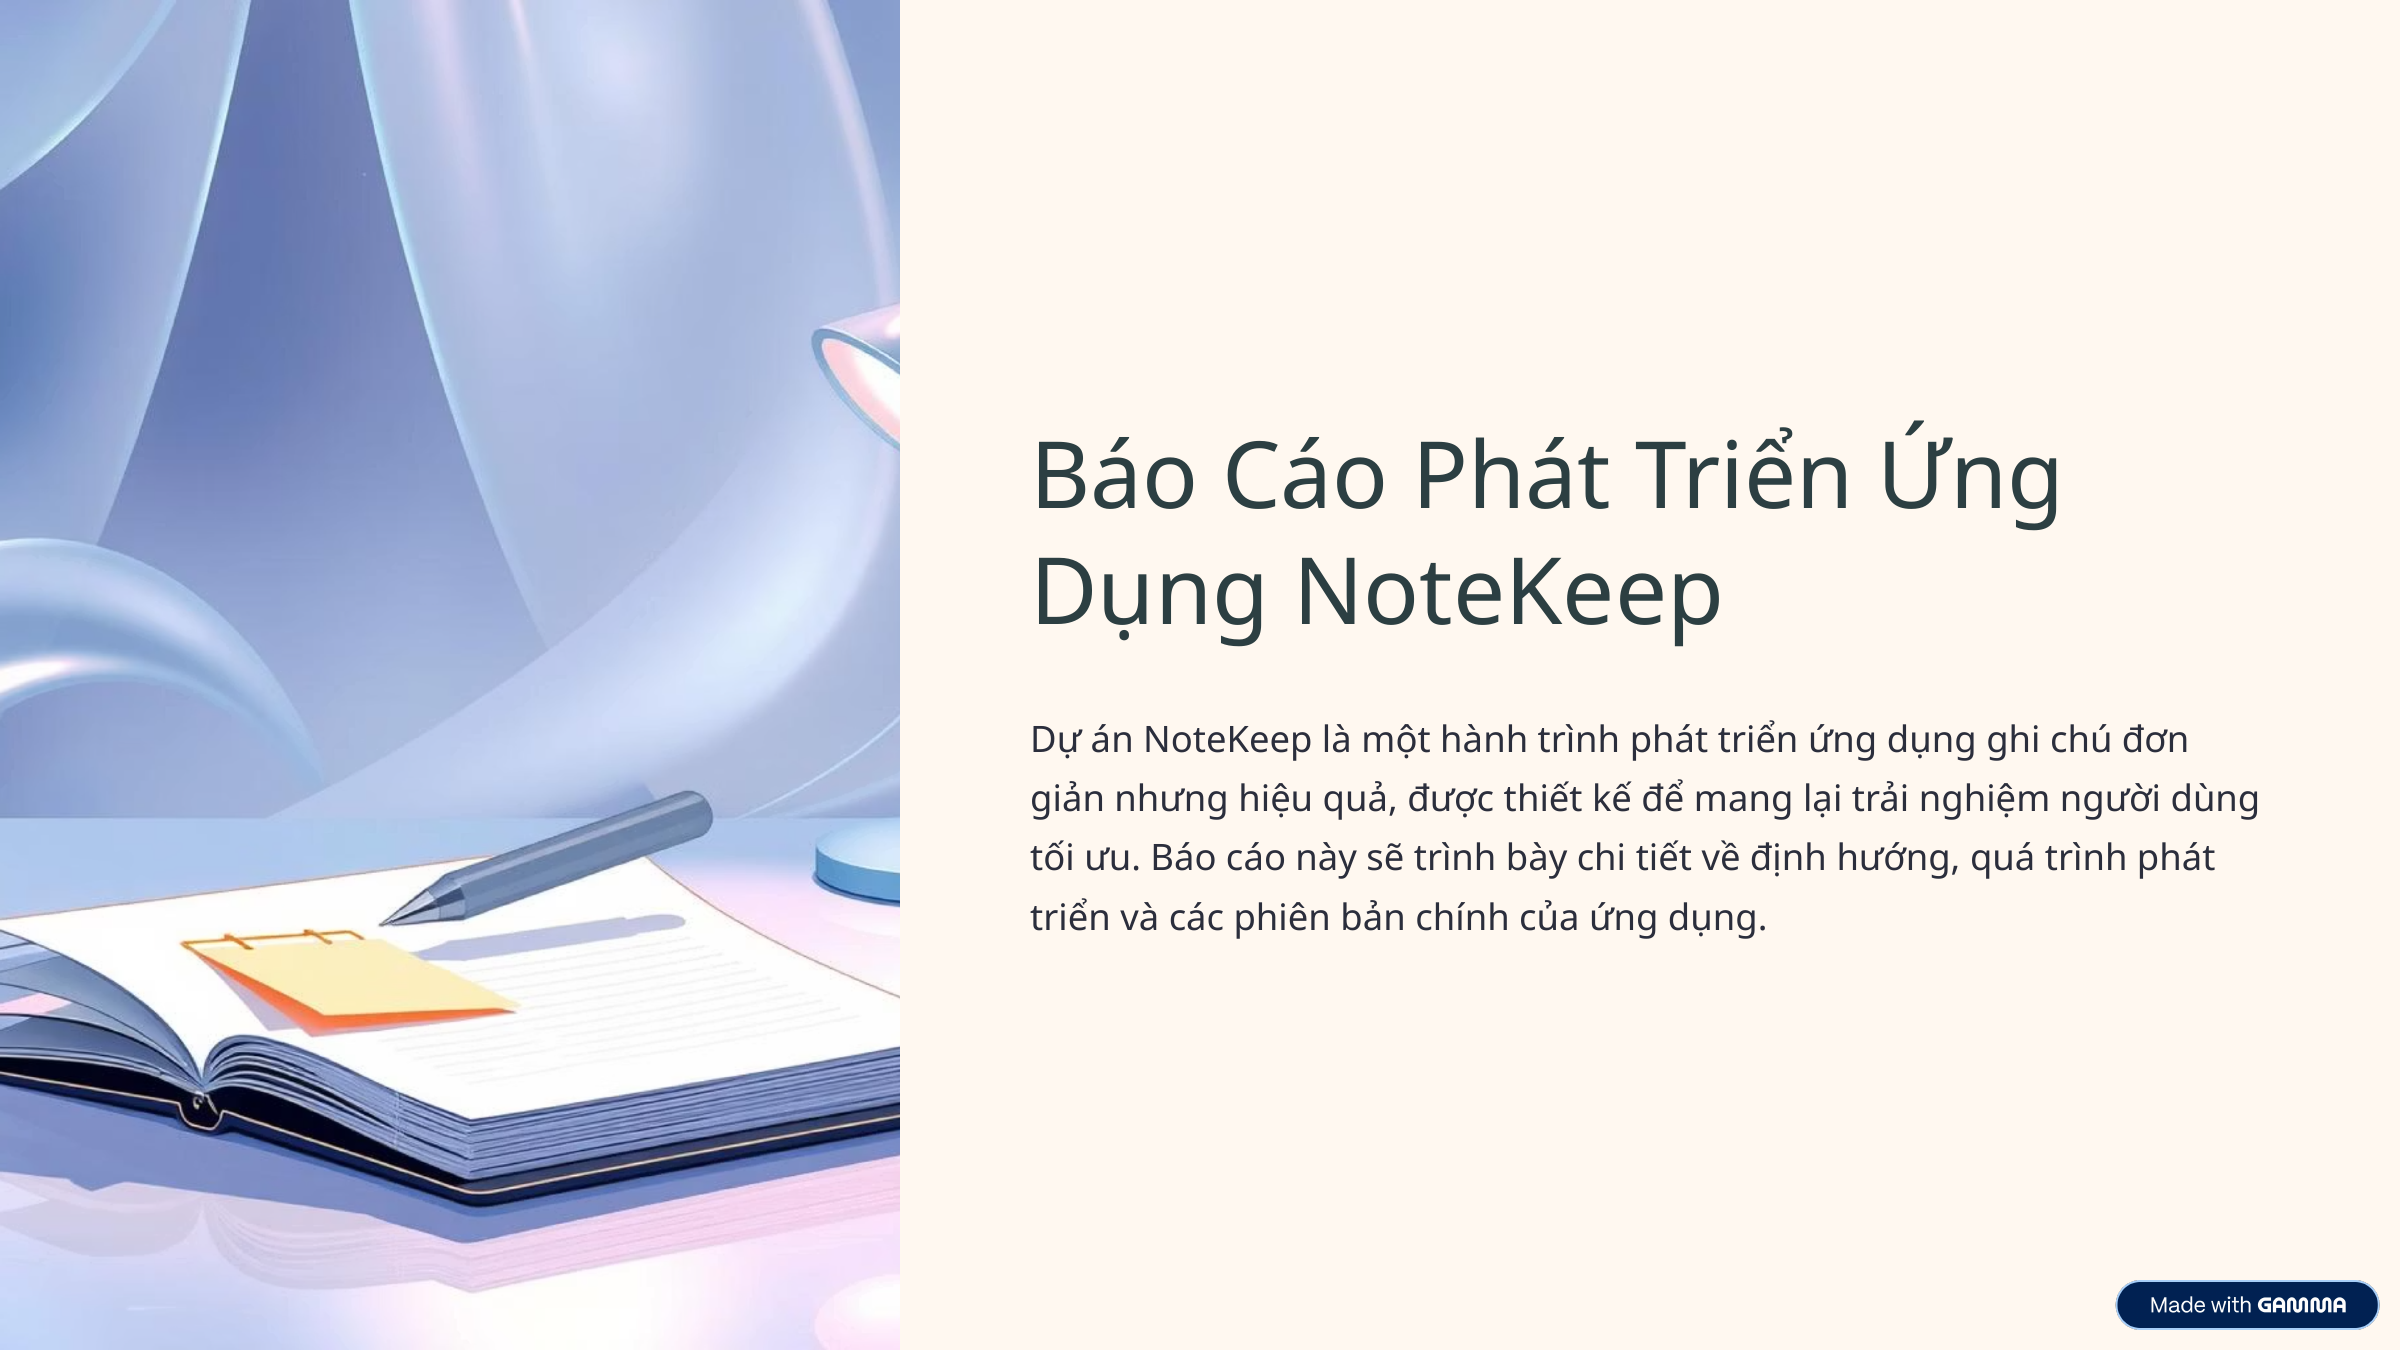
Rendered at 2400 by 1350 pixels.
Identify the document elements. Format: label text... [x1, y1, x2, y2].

text_box Báo Cáo Phát Triển Ứng Dụng NoteKeep [1030, 411, 2270, 645]
picture [0, 0, 900, 1350]
text_box Dự án NoteKeep là một hành trình phát triển ứng dụng ghi chú đơn giản nhưng hiệu quả, được thiết kế để mang lại trải nghiệm người dùng tối ưu. Báo cáo này sẽ trình bày chi tiết về định hướng, quá trình phát triển và các phiên bản chính của ứng dụng. [1030, 700, 2270, 939]
picture [2106, 1271, 2389, 1339]
